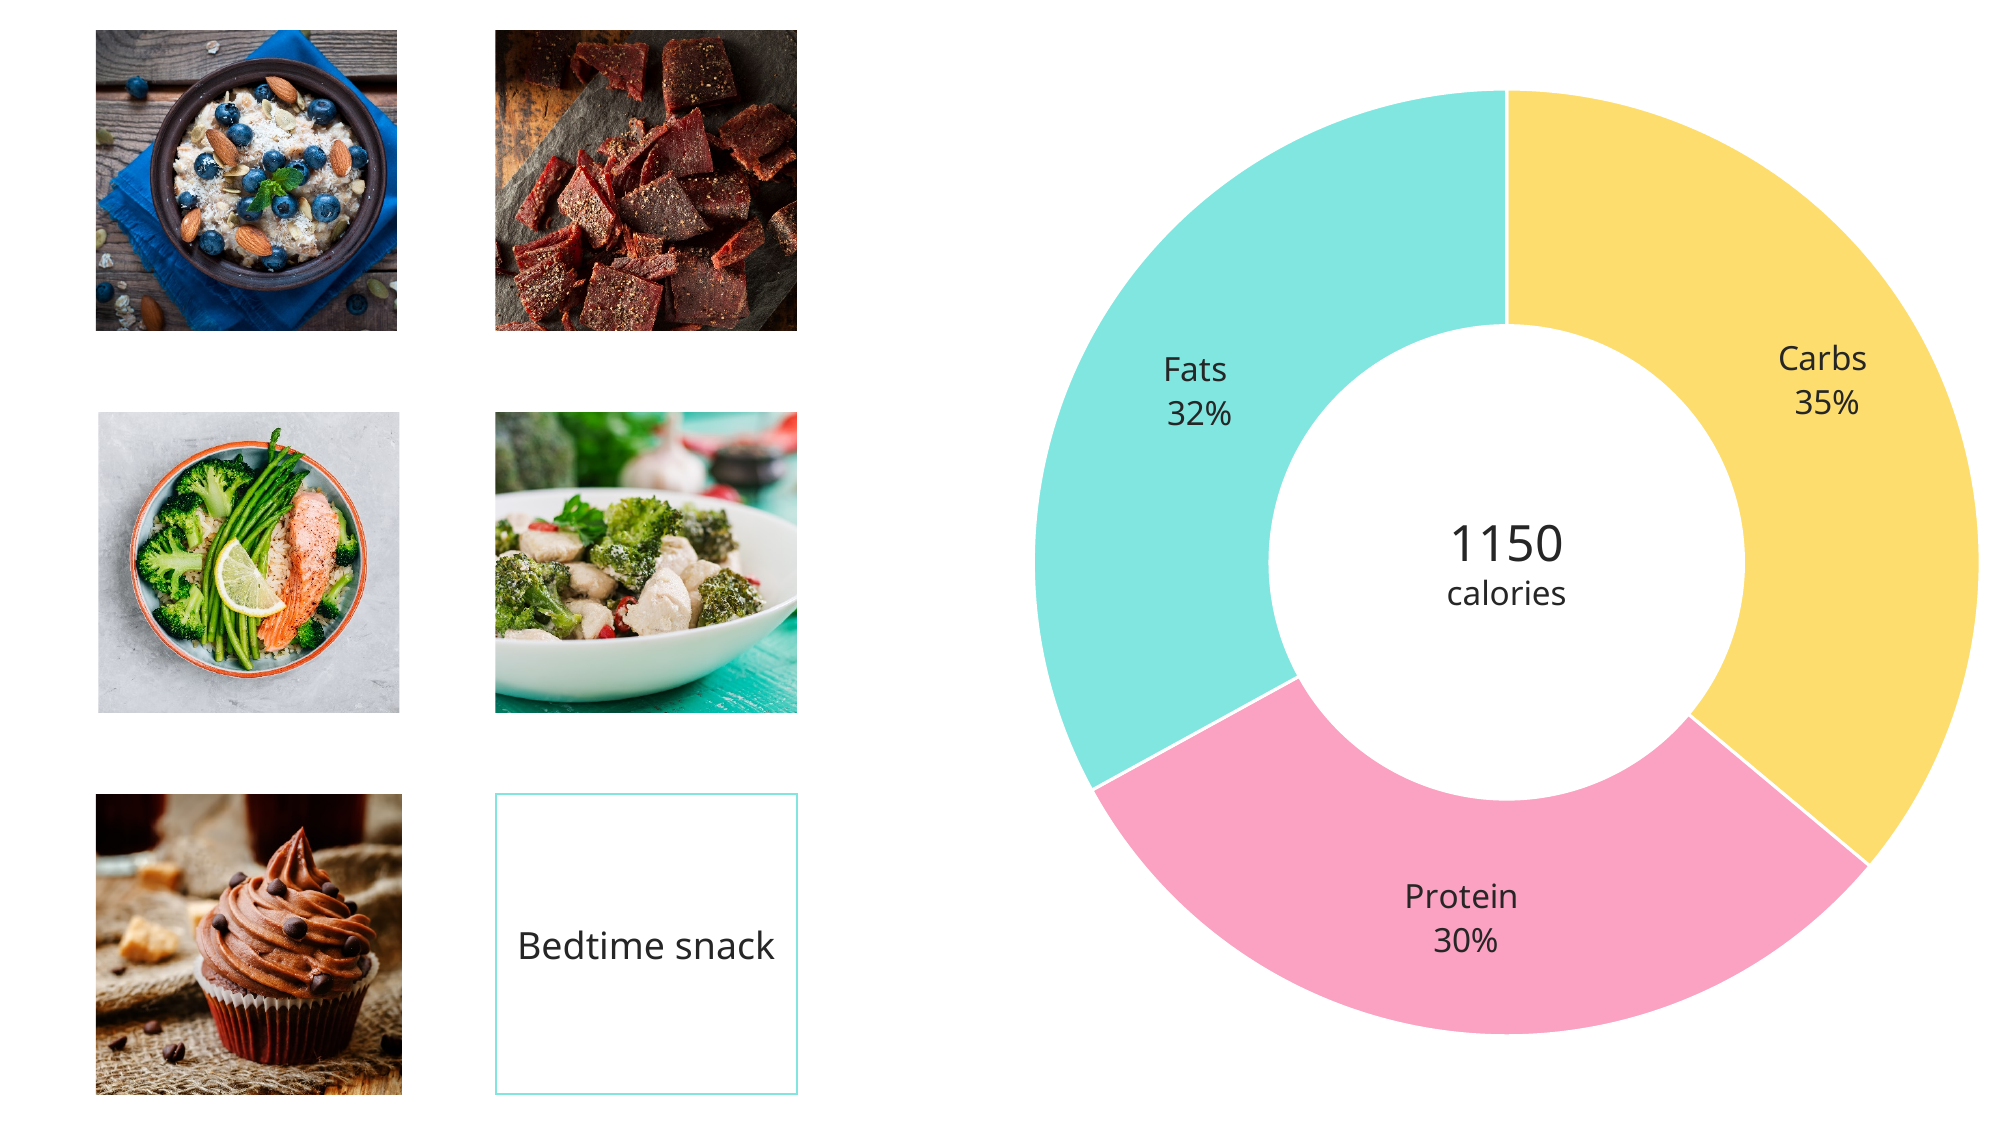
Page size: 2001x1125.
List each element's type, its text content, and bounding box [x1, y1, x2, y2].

chart [1013, 0, 2000, 1125]
picture [95, 794, 402, 1095]
picture [95, 30, 397, 331]
picture [98, 412, 400, 713]
text_box Bedtime snack [495, 793, 798, 1095]
picture [495, 412, 797, 713]
picture [495, 30, 797, 331]
